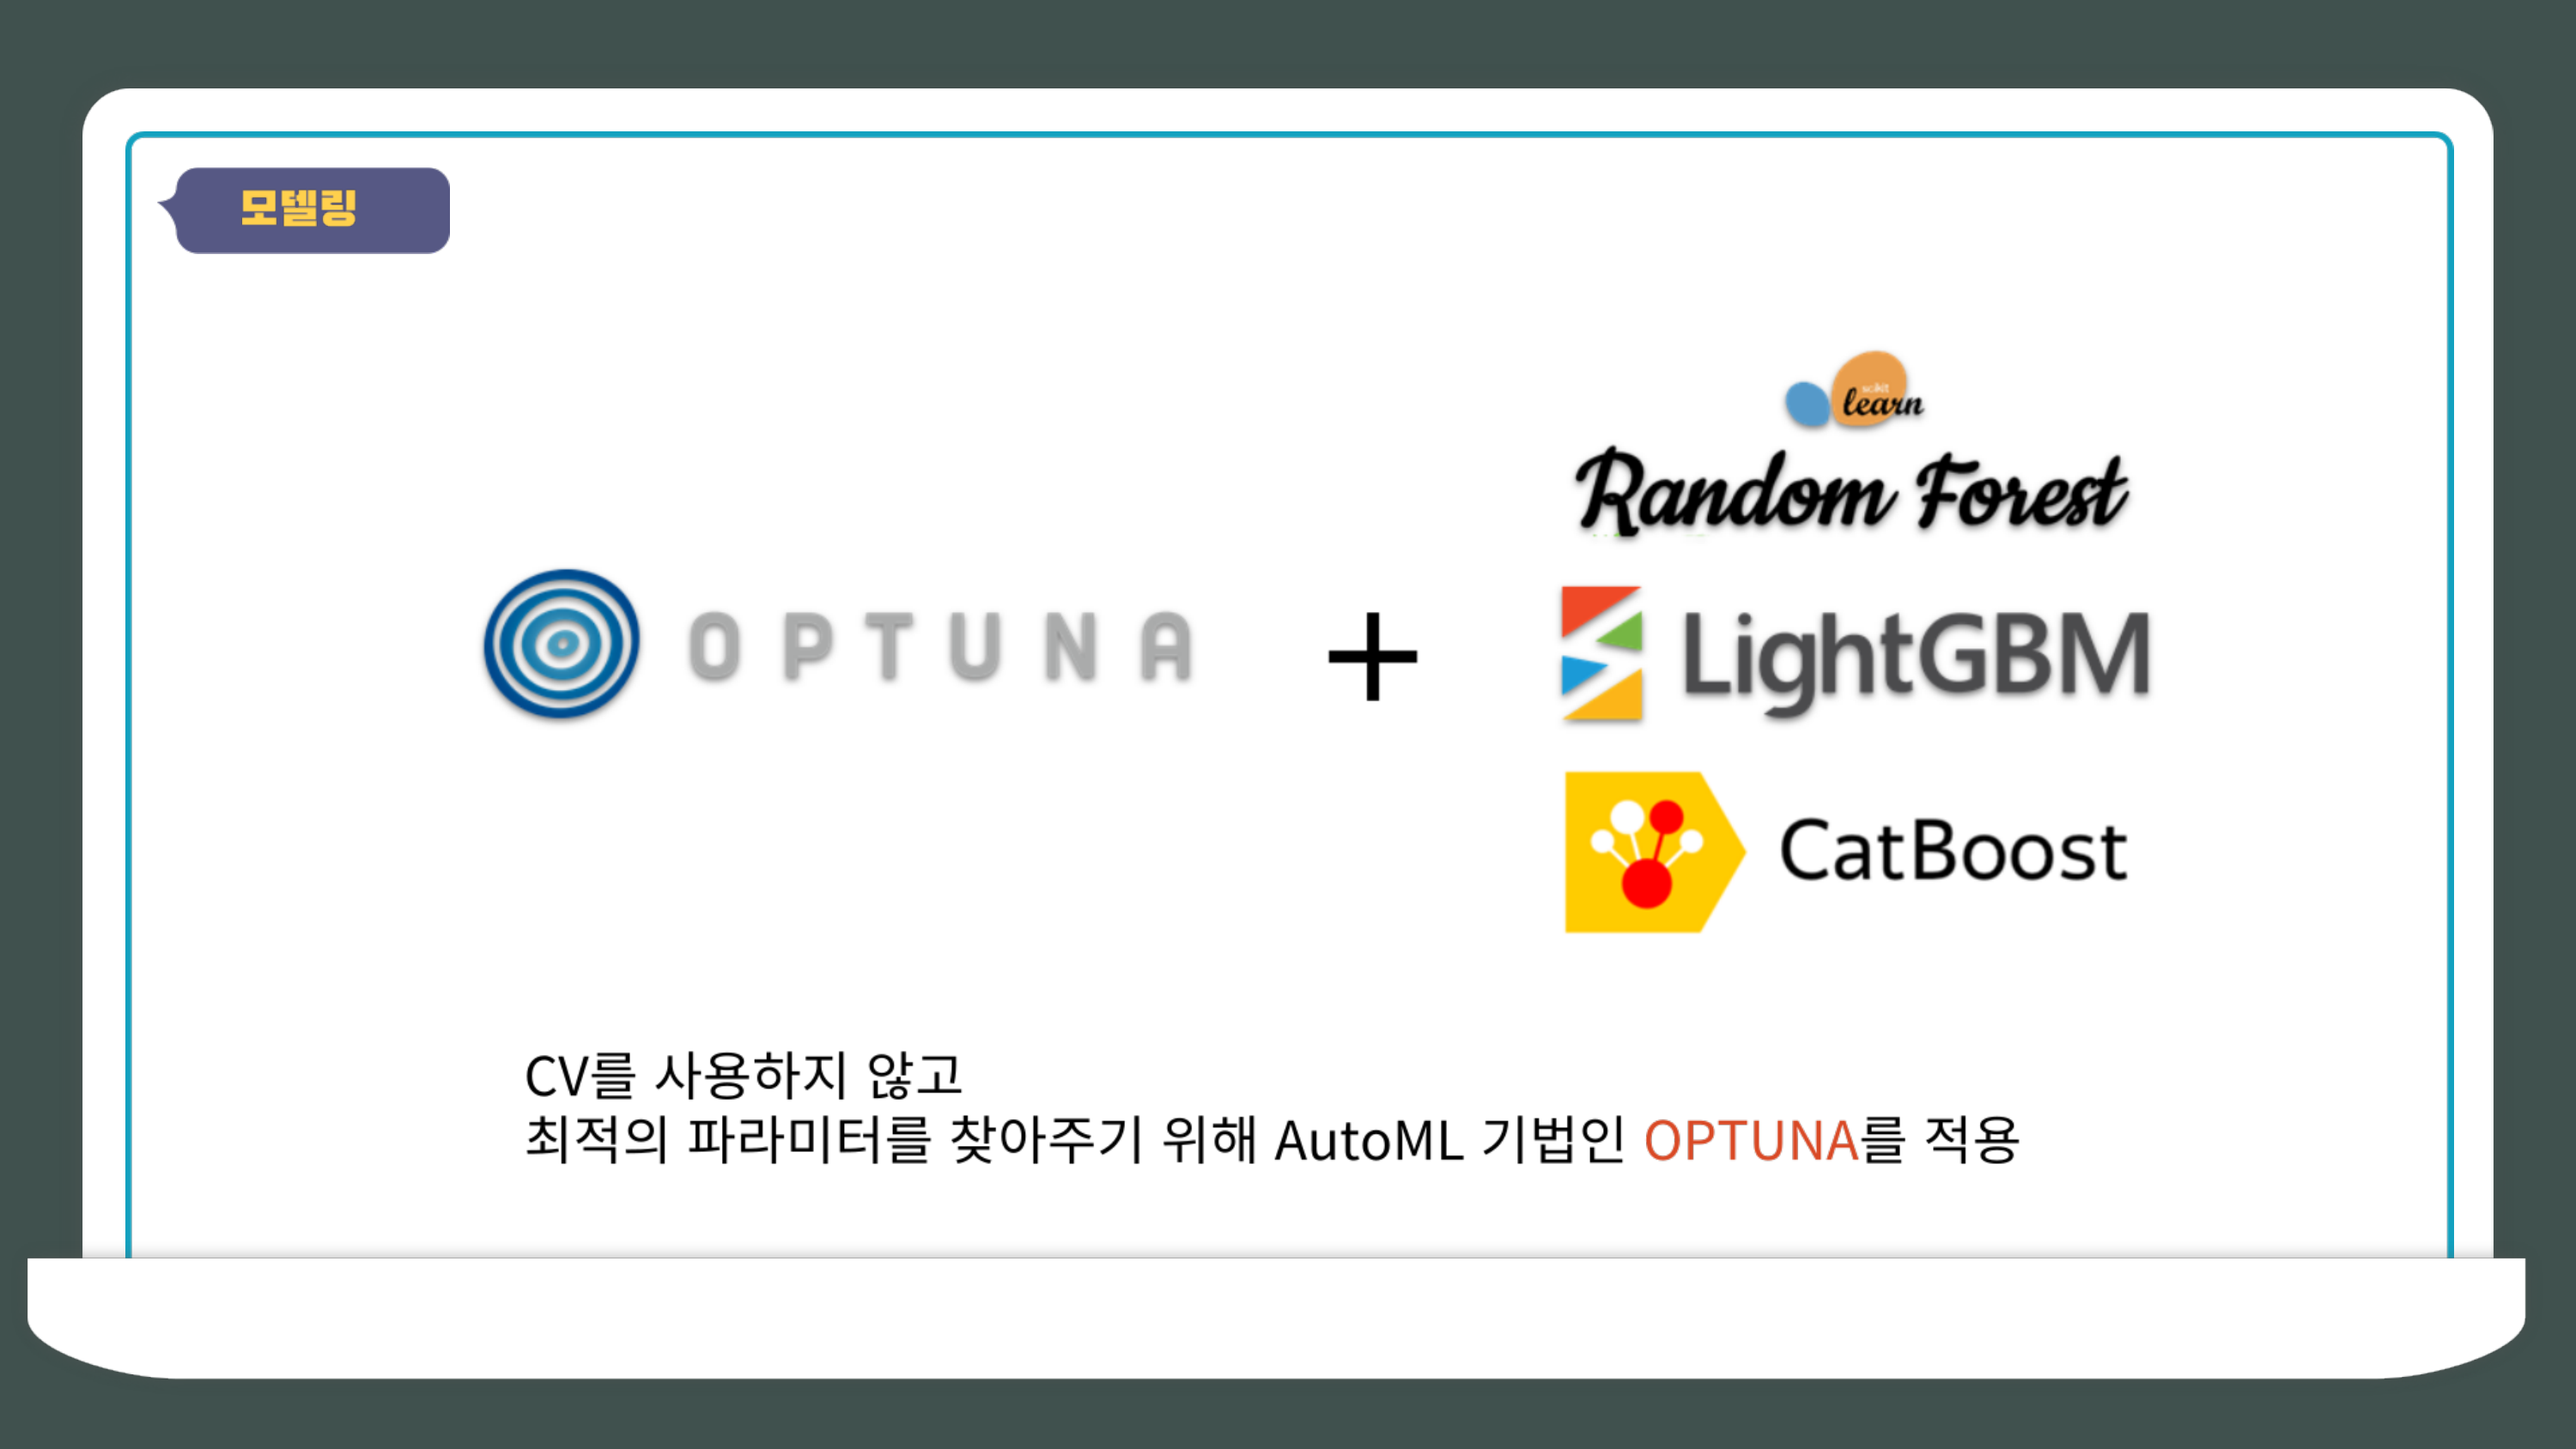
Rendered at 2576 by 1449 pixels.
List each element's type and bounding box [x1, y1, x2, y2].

text_box [15, 1240, 2552, 1407]
text_box [82, 88, 2494, 1239]
text_box [157, 167, 450, 255]
text_box [473, 318, 2189, 942]
text_box [125, 131, 2454, 1239]
picture [0, 0, 2576, 1449]
